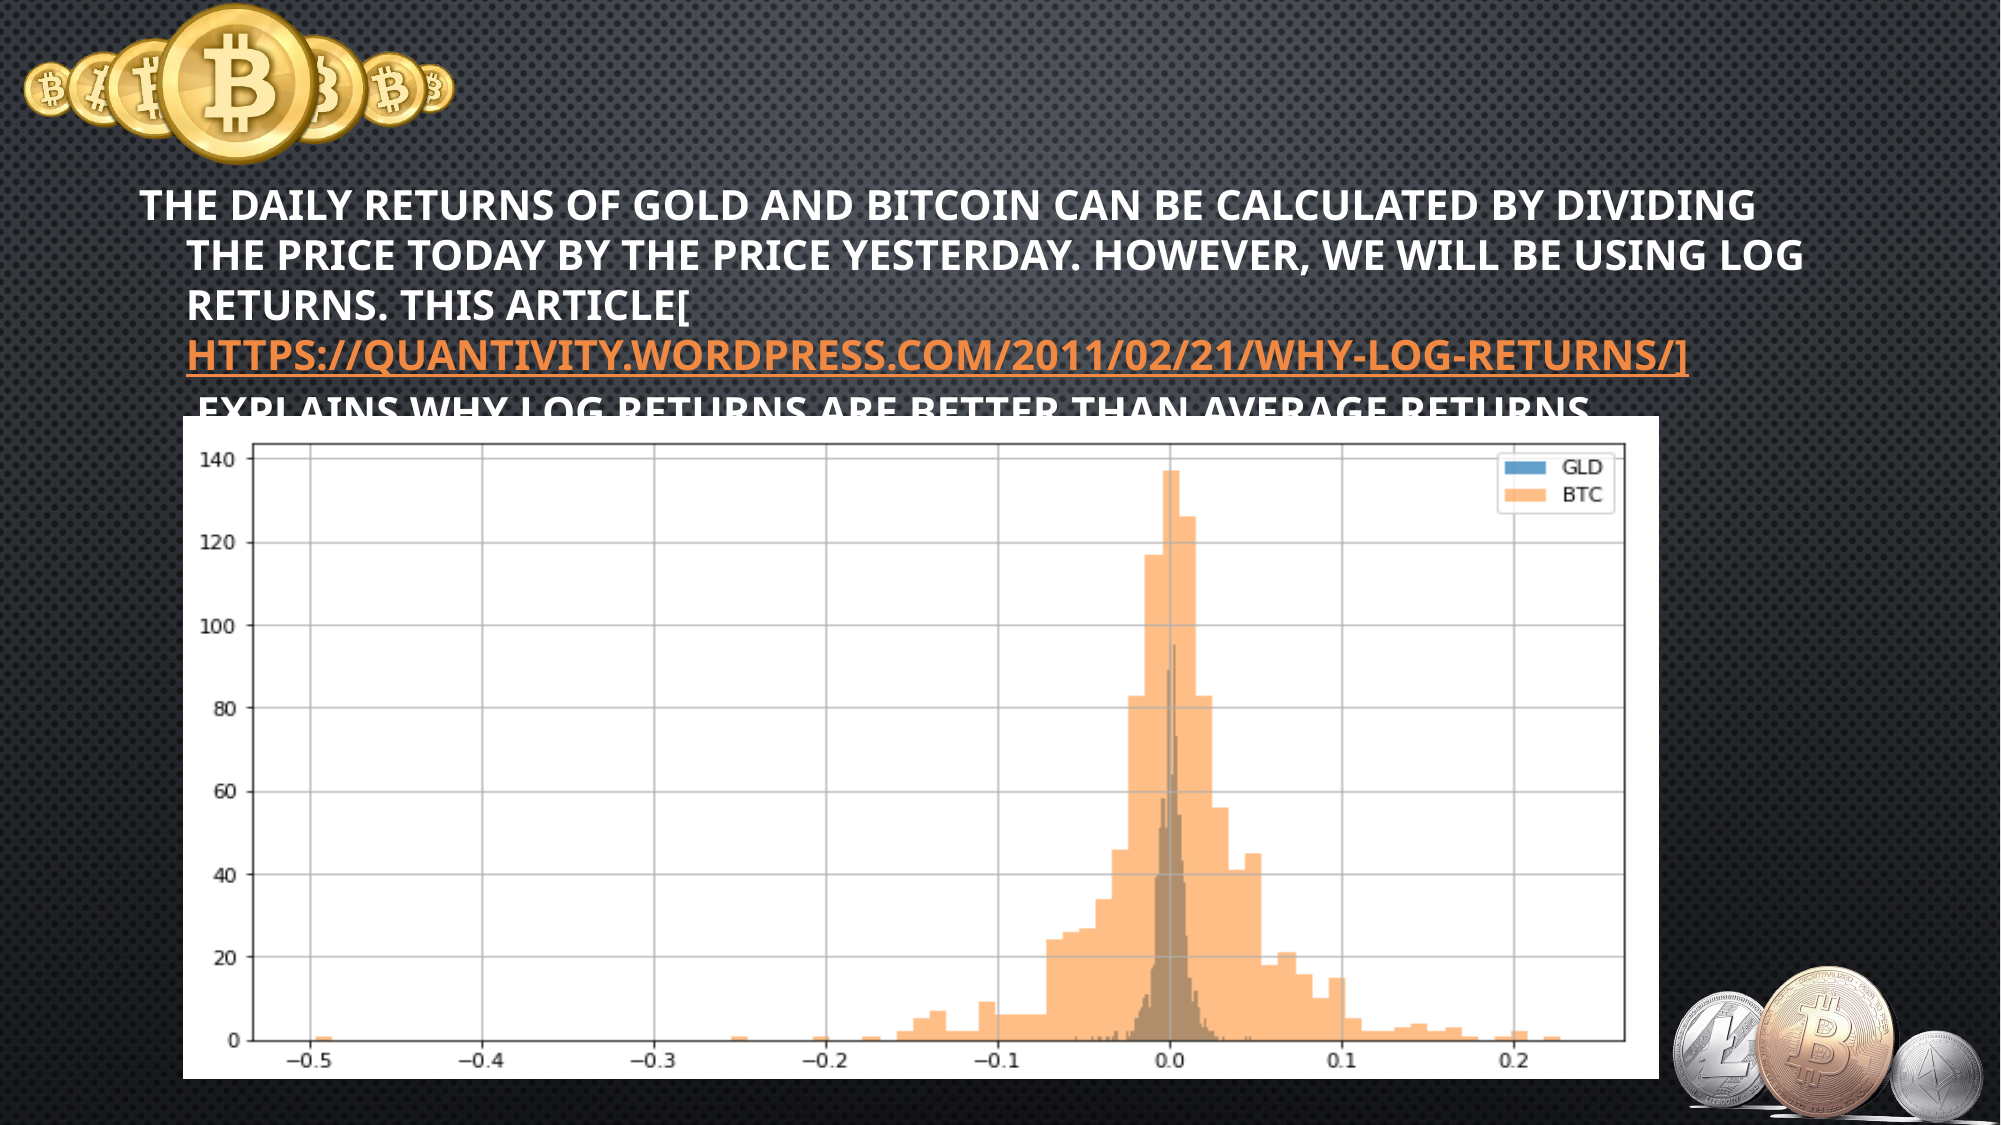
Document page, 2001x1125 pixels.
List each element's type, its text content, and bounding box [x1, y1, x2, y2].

text_box The daily returns of gold and bitcoin can be calculated by dividing the price today by the price yesterday. However, we will be using log returns. This article[https://quantivity.wordpress.com/2011/02/21/why-log-returns/] explains why log returns are better than average returns. [124, 171, 1909, 444]
picture [182, 416, 1660, 1079]
picture [0, 0, 480, 197]
picture [1671, 965, 2000, 1125]
